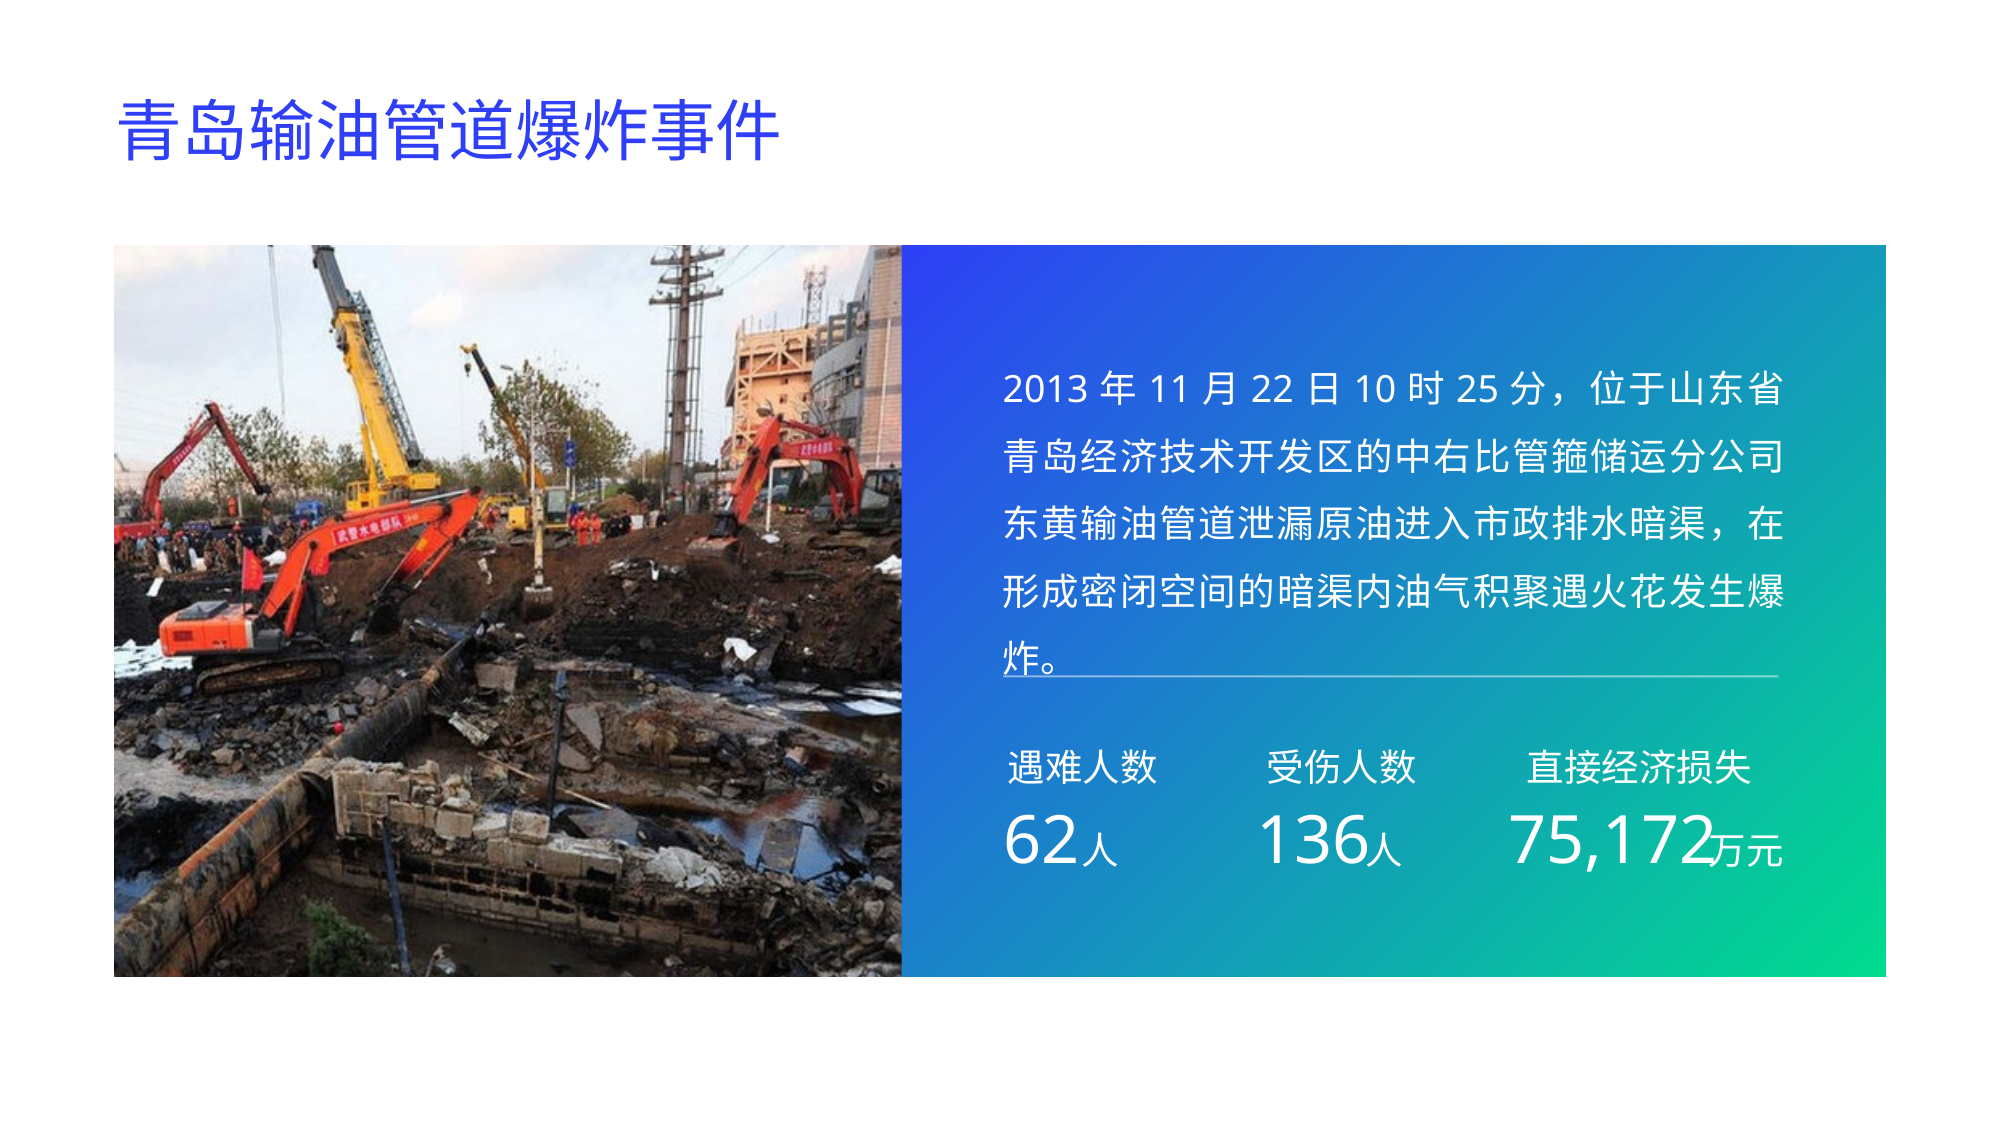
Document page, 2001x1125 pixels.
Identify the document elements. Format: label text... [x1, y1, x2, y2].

picture [113, 245, 902, 977]
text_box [987, 335, 1800, 886]
text_box 青岛输油管道爆炸事件 [100, 80, 798, 176]
text_box [901, 244, 1887, 977]
